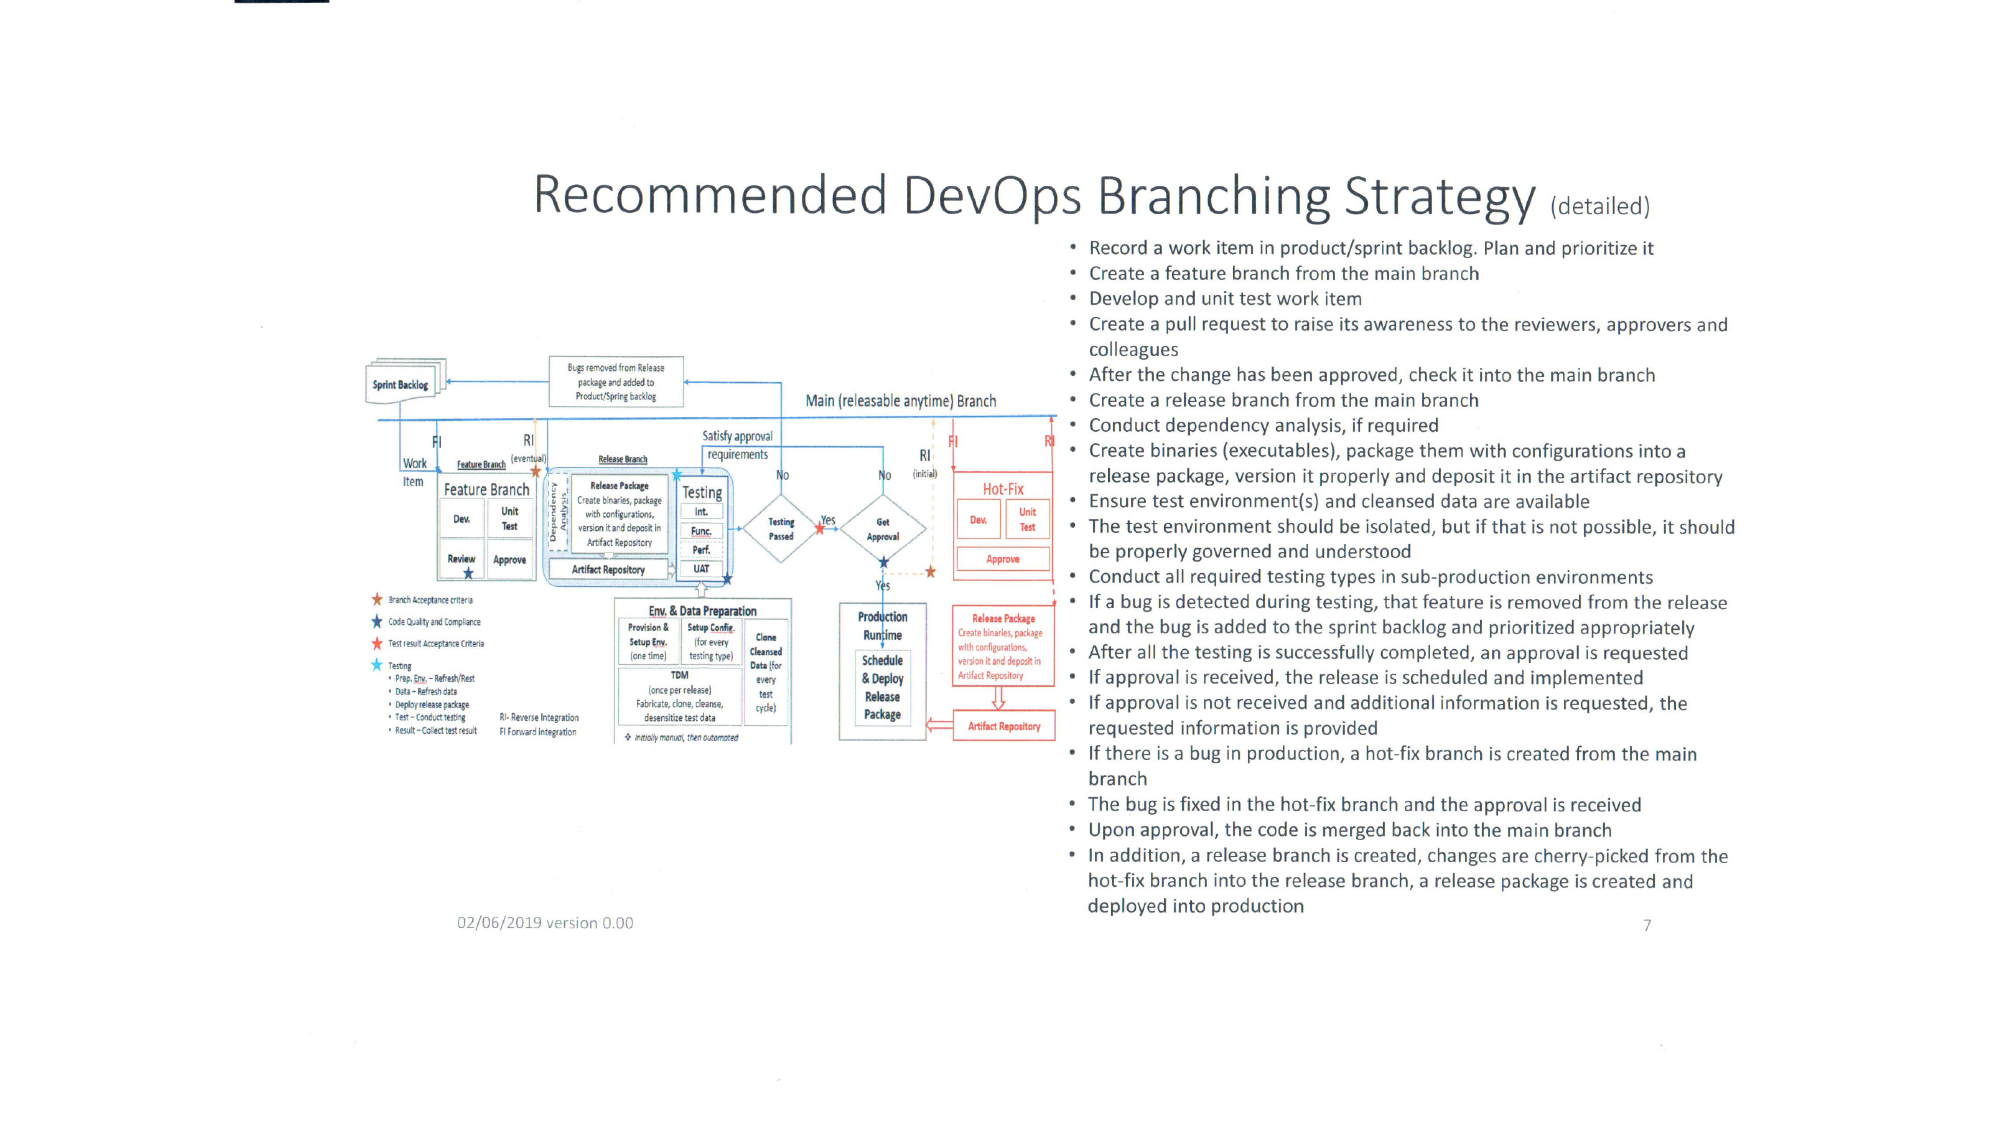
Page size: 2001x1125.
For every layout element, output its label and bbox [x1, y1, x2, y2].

picture [228, 0, 1772, 1125]
